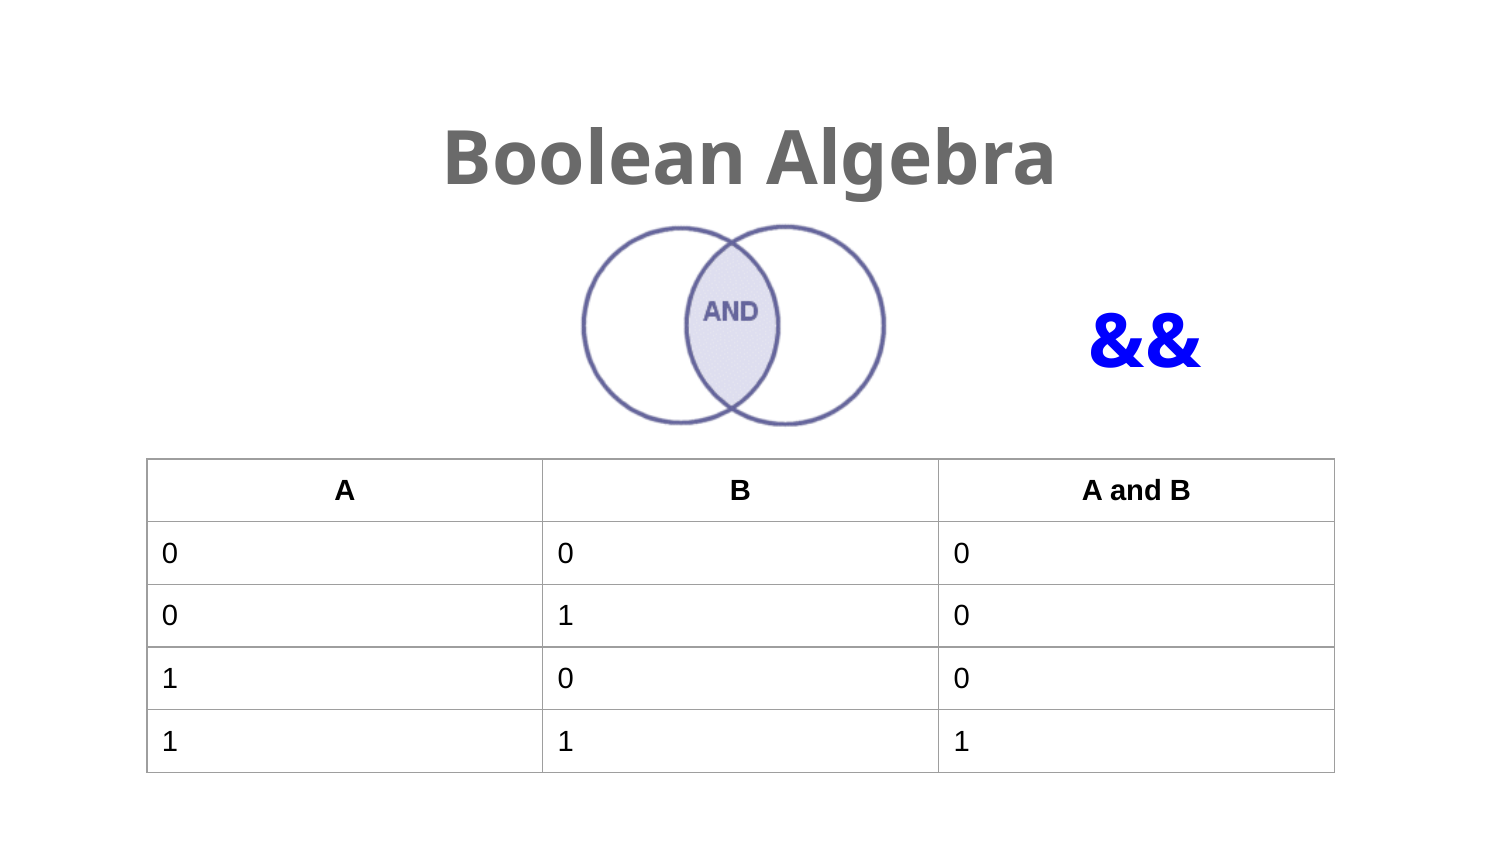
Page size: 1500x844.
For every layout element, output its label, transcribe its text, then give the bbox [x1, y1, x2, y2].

table_header B [543, 460, 938, 521]
table_cell 0 [939, 648, 1334, 709]
picture [551, 210, 931, 448]
table_cell 0 [543, 648, 938, 709]
table_cell 1 [543, 585, 938, 646]
table_cell 0 [148, 522, 542, 584]
table_cell 0 [939, 522, 1334, 584]
subtitle && [1021, 264, 1269, 395]
table_cell 1 [543, 710, 938, 772]
table_cell 0 [148, 585, 542, 646]
subtitle Boolean Algebra [197, 81, 1303, 212]
table_header A and B [939, 460, 1334, 521]
table_cell 1 [148, 648, 542, 709]
table_cell 1 [939, 710, 1334, 772]
table_cell 1 [148, 710, 542, 772]
table_cell 0 [543, 522, 938, 584]
table_header A [148, 460, 542, 521]
table_cell 0 [939, 585, 1334, 646]
